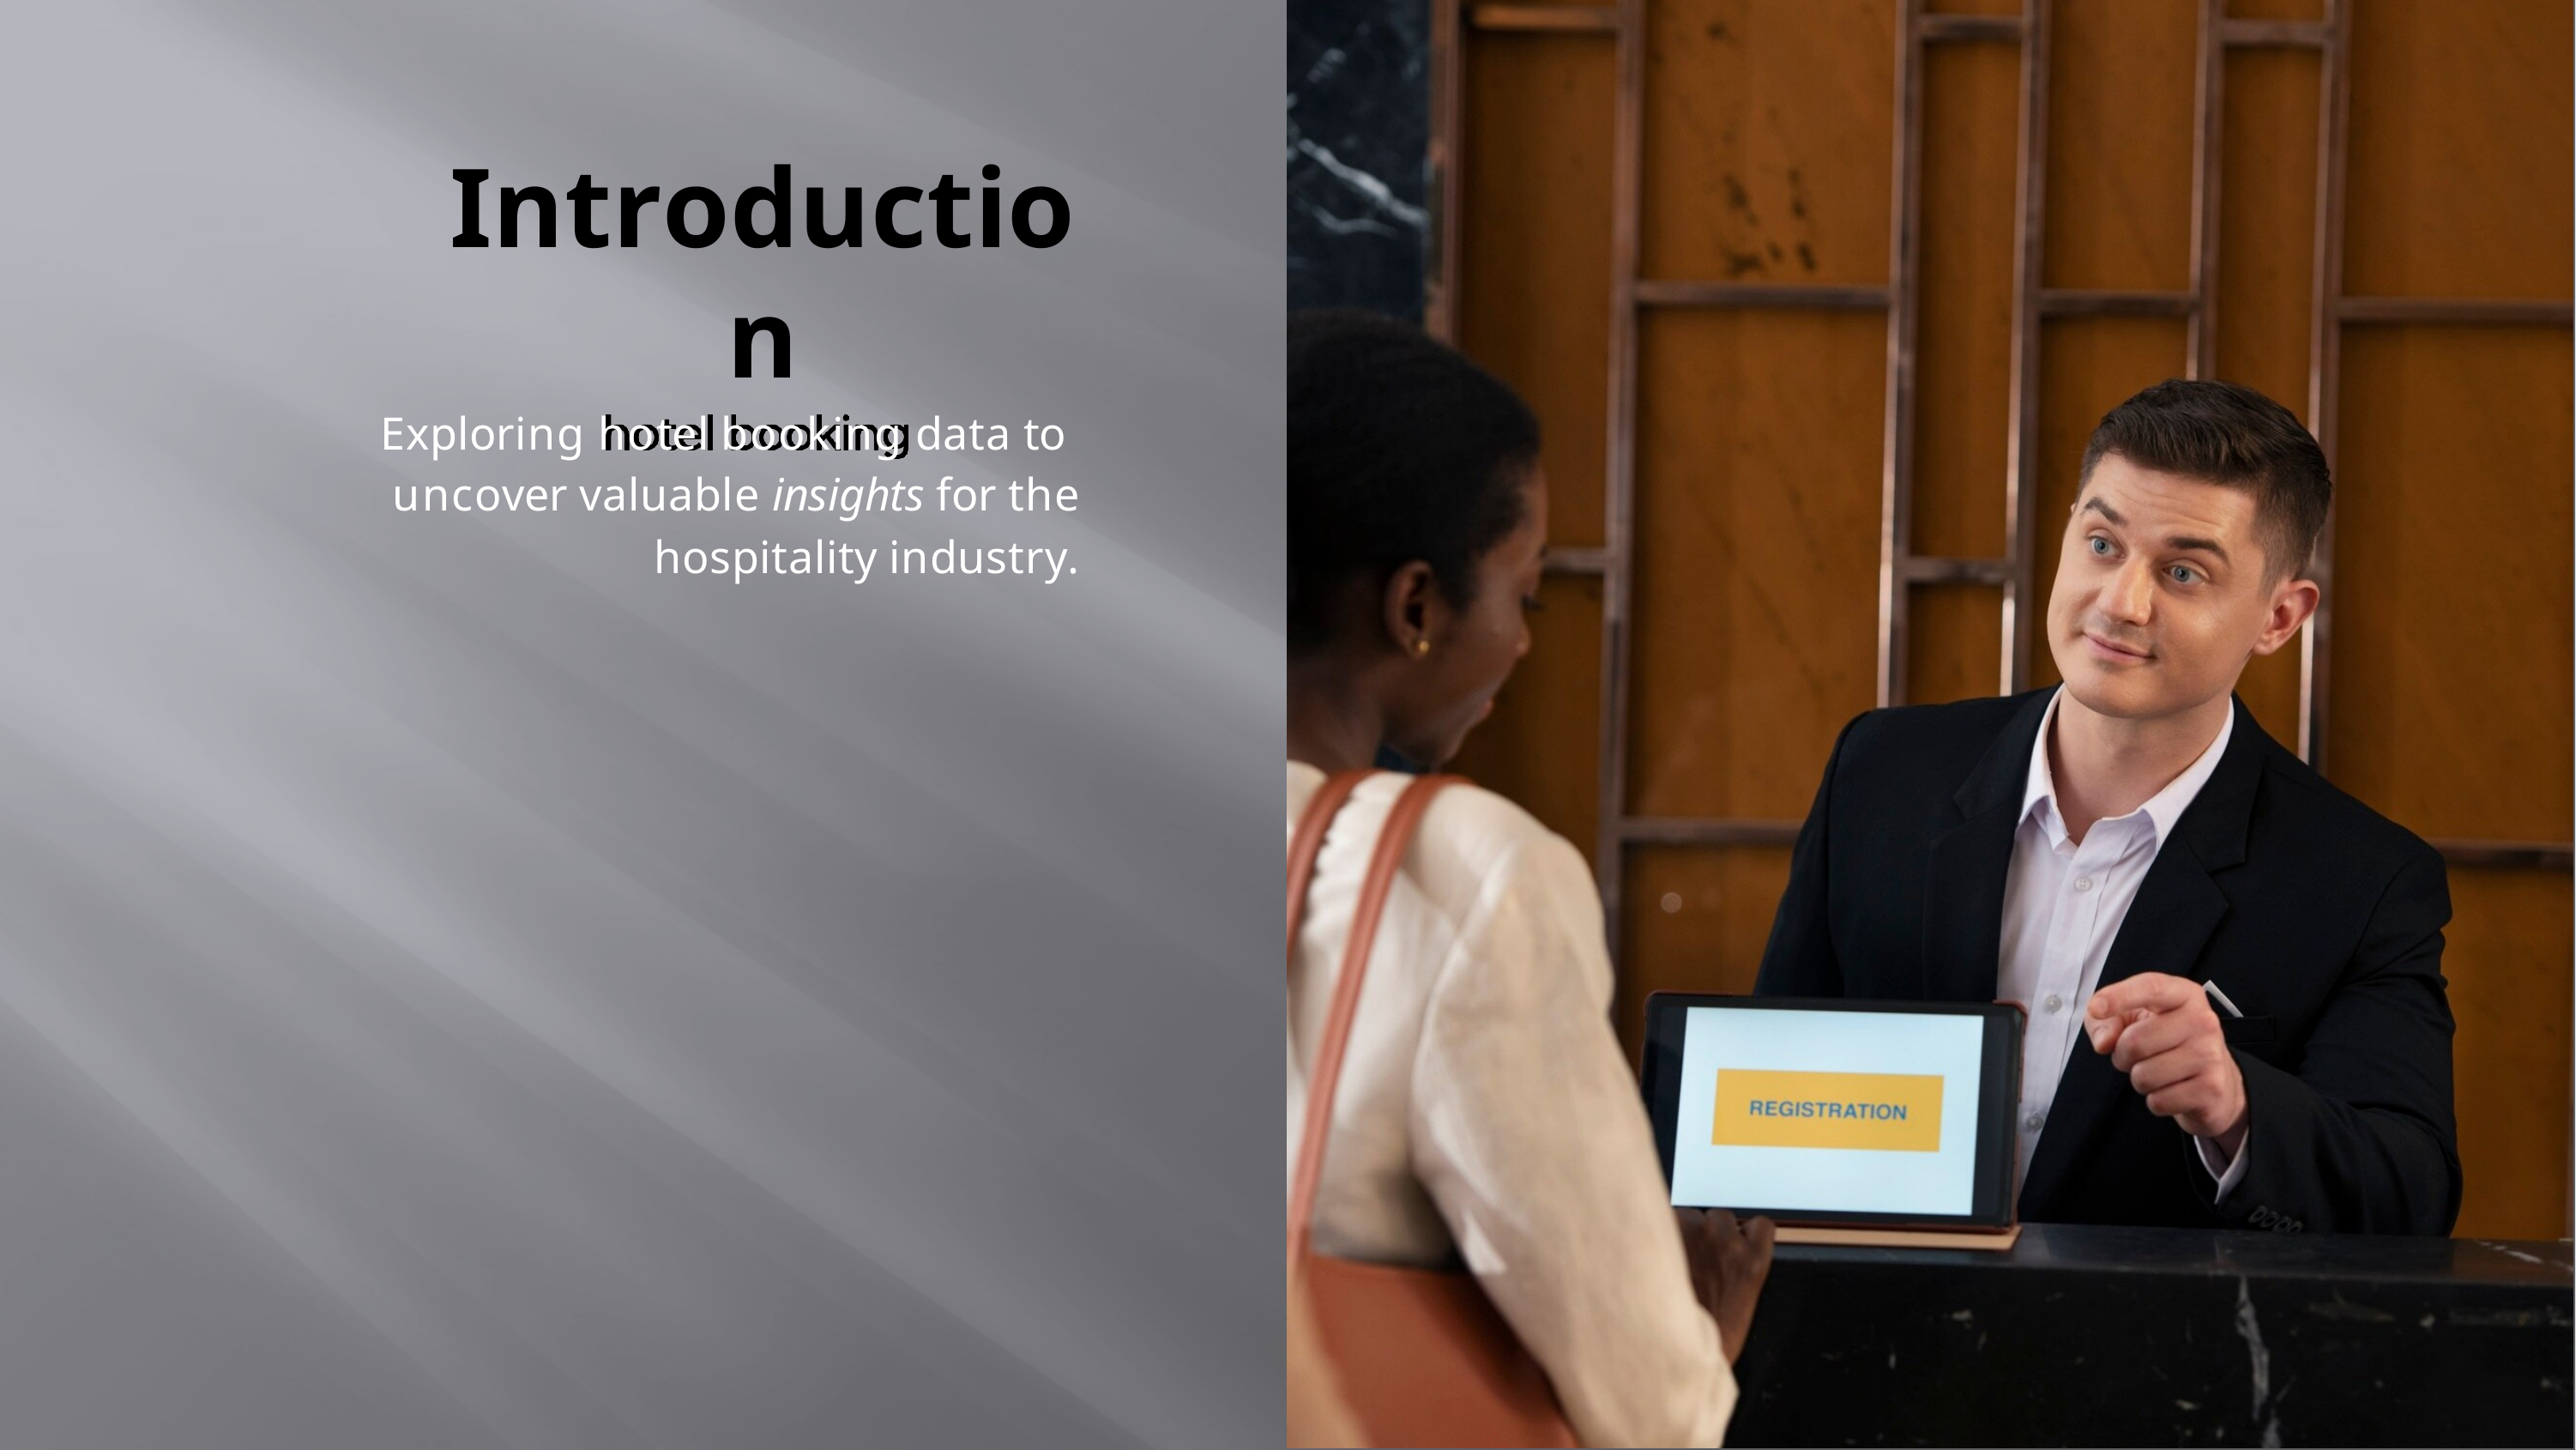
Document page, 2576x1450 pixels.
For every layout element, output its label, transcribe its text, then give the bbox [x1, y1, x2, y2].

picture [1286, 0, 2574, 1448]
picture [605, 414, 908, 459]
text_box Exploring hotel booking data to uncover valuable insights for the hospitality industry. [356, 396, 1081, 583]
title Introduction [443, 136, 1081, 396]
